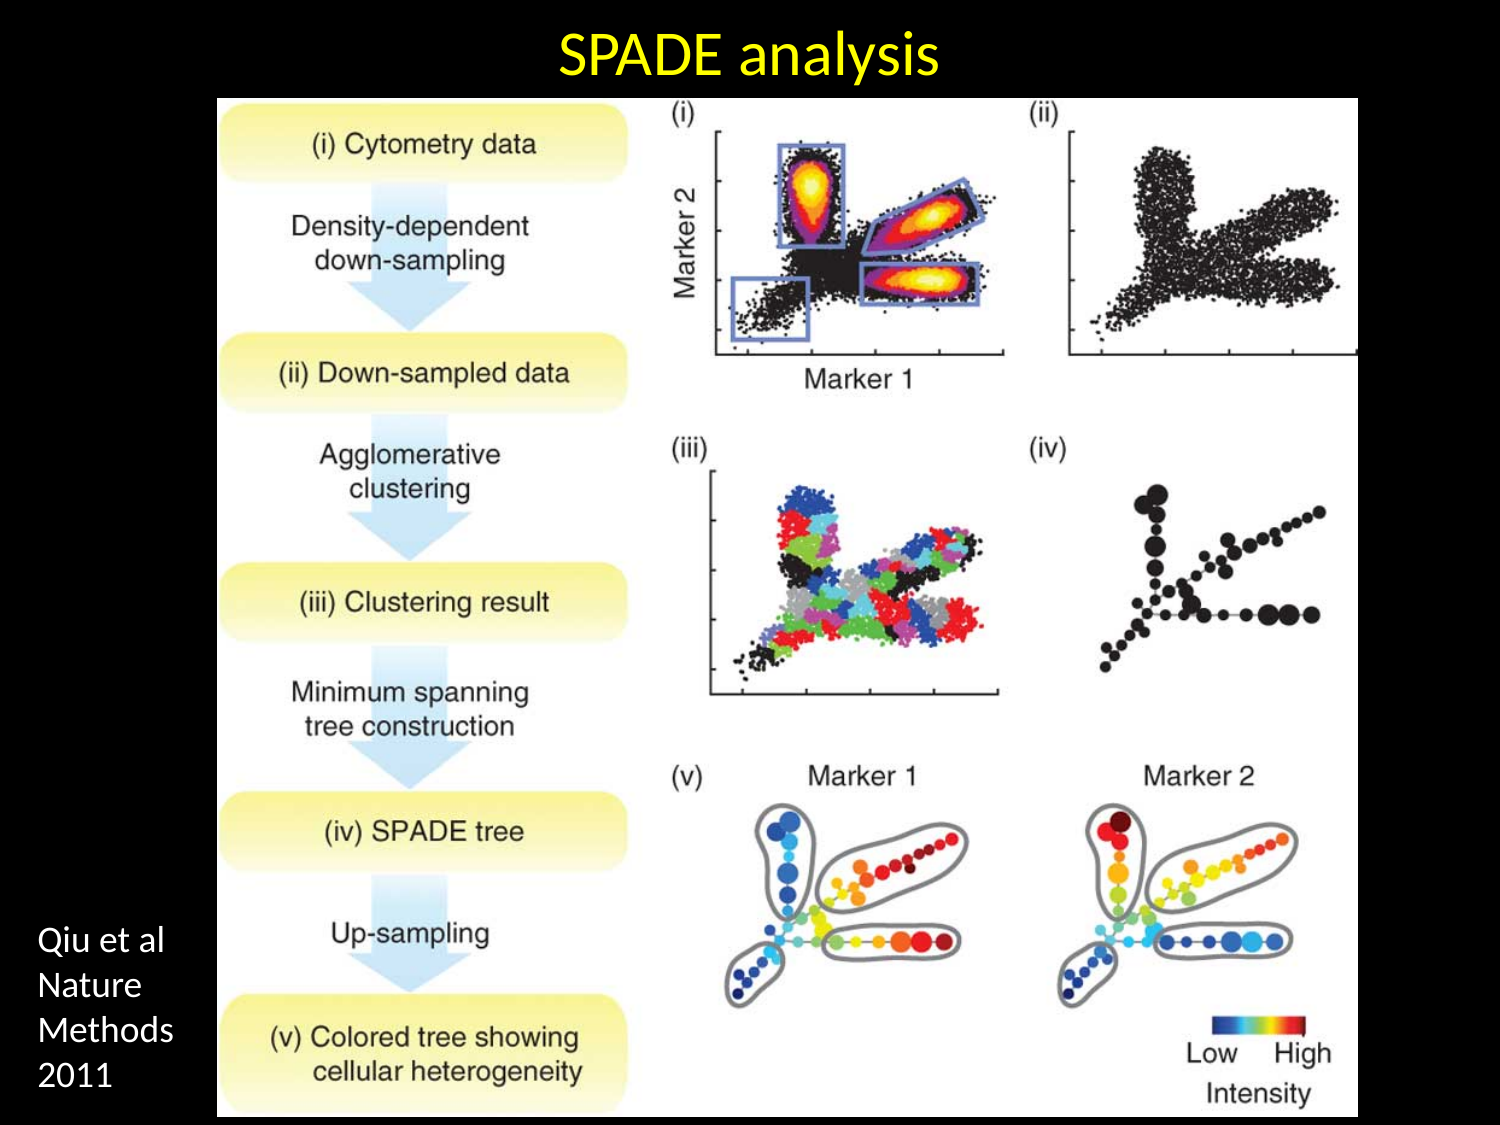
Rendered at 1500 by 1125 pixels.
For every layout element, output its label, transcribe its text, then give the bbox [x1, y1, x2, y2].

title SPADE analysis [75, 3, 1425, 97]
text_box Qiu et al Nature Methods 2011 [22, 907, 200, 1103]
picture [217, 98, 1358, 1117]
